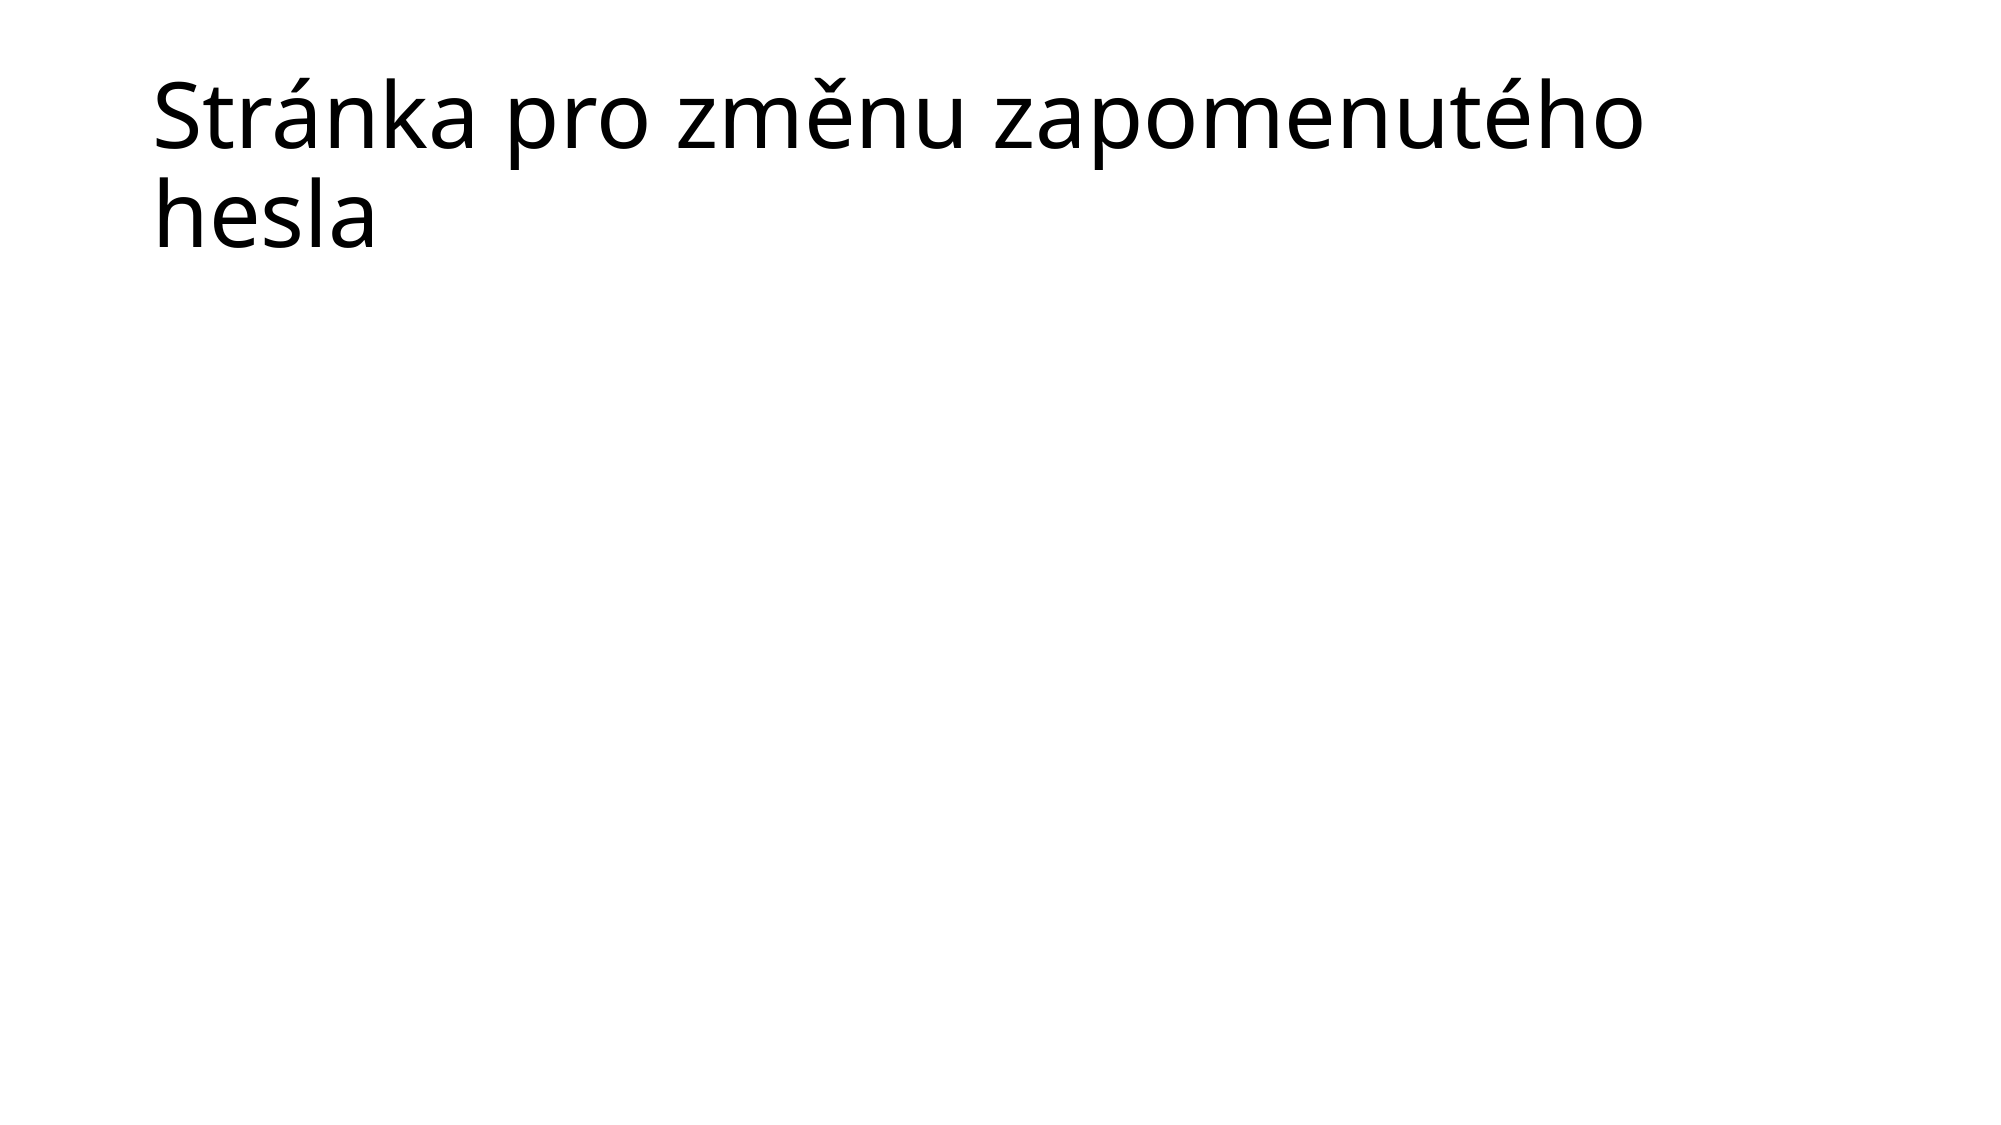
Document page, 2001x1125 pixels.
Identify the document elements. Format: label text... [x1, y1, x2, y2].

title Stránka pro změnu zapomenutého hesla [137, 59, 1863, 278]
